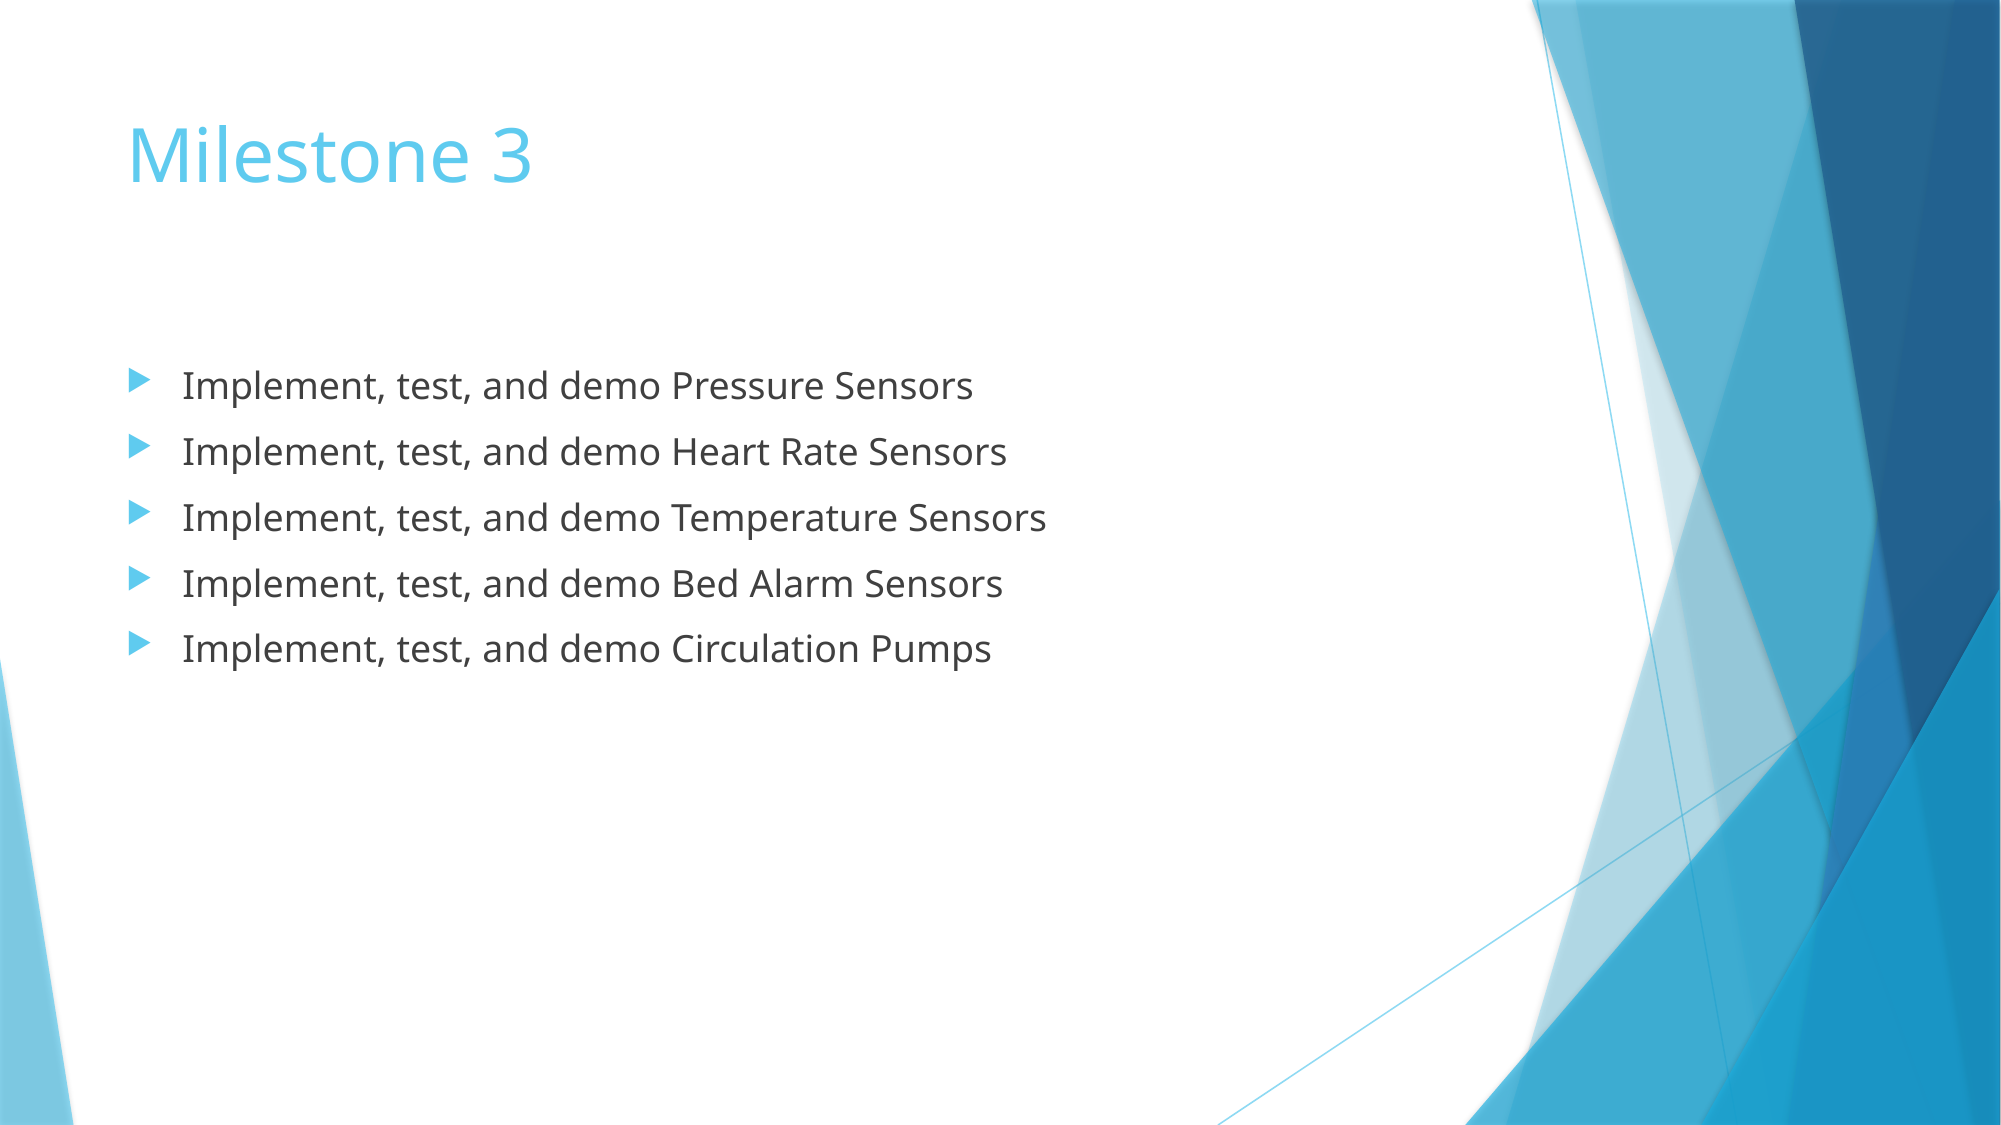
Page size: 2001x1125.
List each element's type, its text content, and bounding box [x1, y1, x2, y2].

title Milestone 3 [111, 99, 1522, 317]
list Implement, test, and demo Pressure Sensors Implement, test, and demo Heart Rate Sensors Implement, test, and demo Temperature Sensors Implement, test, and demo Bed Alarm Sensors Implement, test, and demo Circulation Pumps [111, 354, 1522, 992]
